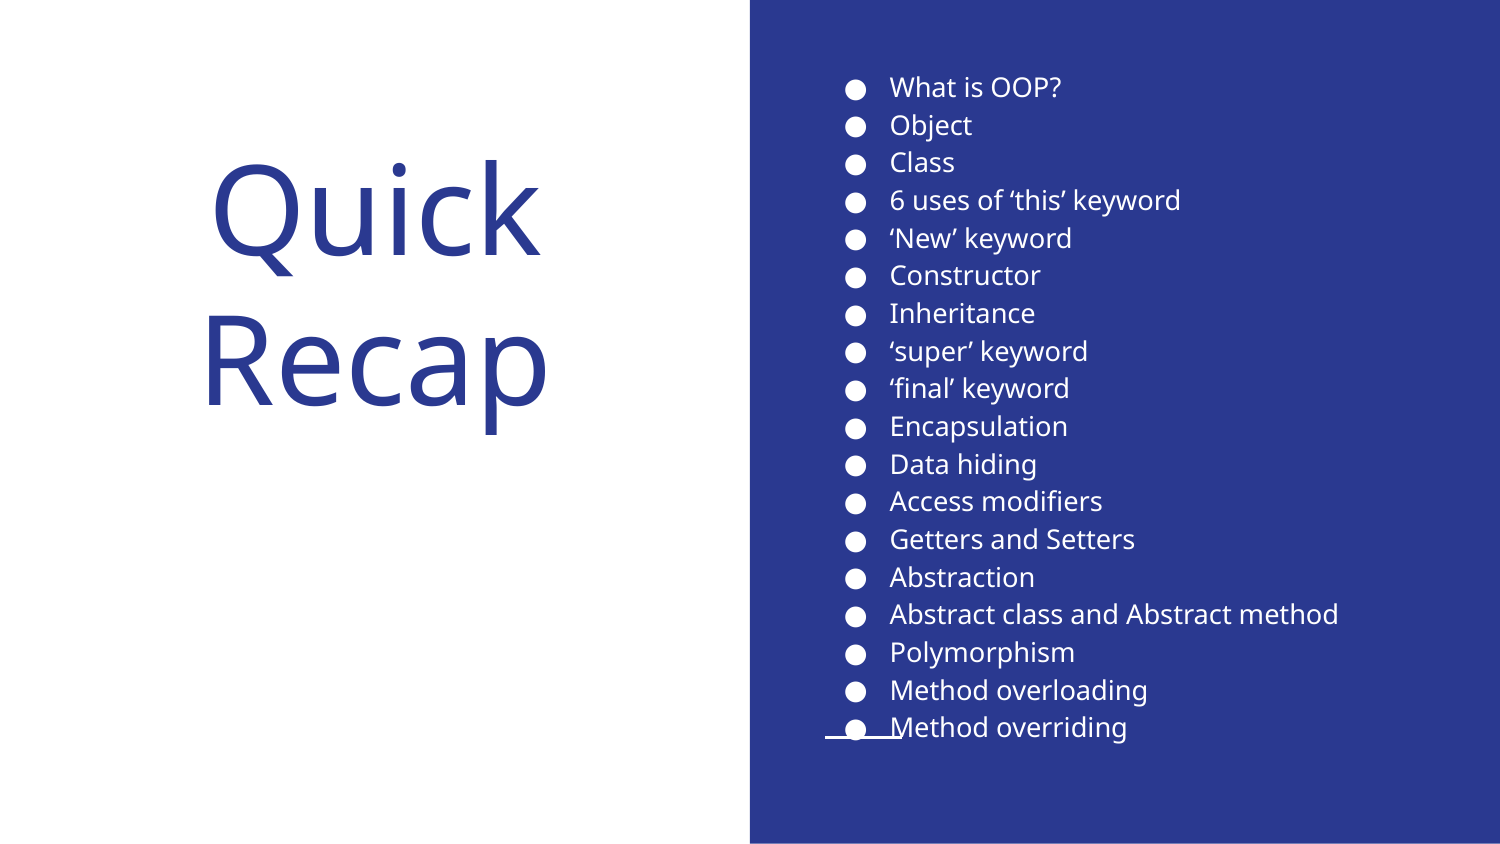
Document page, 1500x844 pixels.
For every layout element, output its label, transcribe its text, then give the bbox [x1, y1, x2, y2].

list What is OOP? Object Class 6 uses of ‘this’ keyword ‘New’ keyword Constructor Inheritance ‘super’ keyword ‘final’ keyword Encapsulation Data hiding Access modifiers Getters and Setters Abstraction Abstract class and Abstract method Polymorphism Method overloading Method overriding [810, 47, 1440, 761]
title Quick Recap [43, 188, 708, 446]
